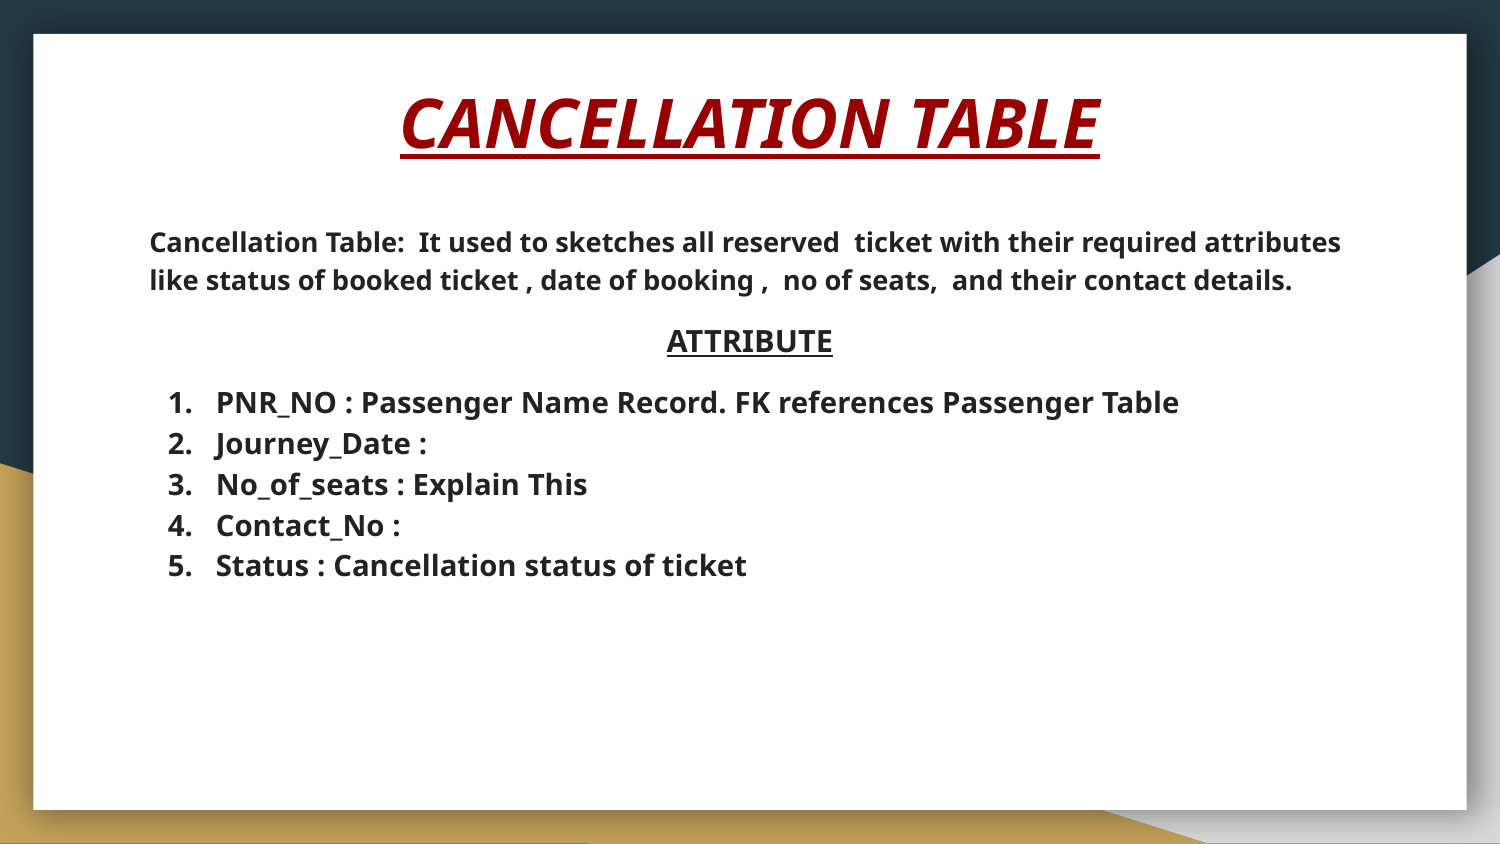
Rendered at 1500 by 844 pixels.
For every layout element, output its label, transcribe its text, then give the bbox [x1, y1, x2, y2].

list Cancellation Table: It used to sketches all reserved ticket with their required attributes like status of booked ticket , date of booking , no of seats, and their contact details. ATTRIBUTE PNR_NO : Passenger Name Record. FK references Passenger Table Journey_Date : No_of_seats : Explain This Contact_No : Status : Cancellation status of ticket [134, 205, 1366, 608]
title CANCELLATION TABLE [134, 65, 1366, 205]
